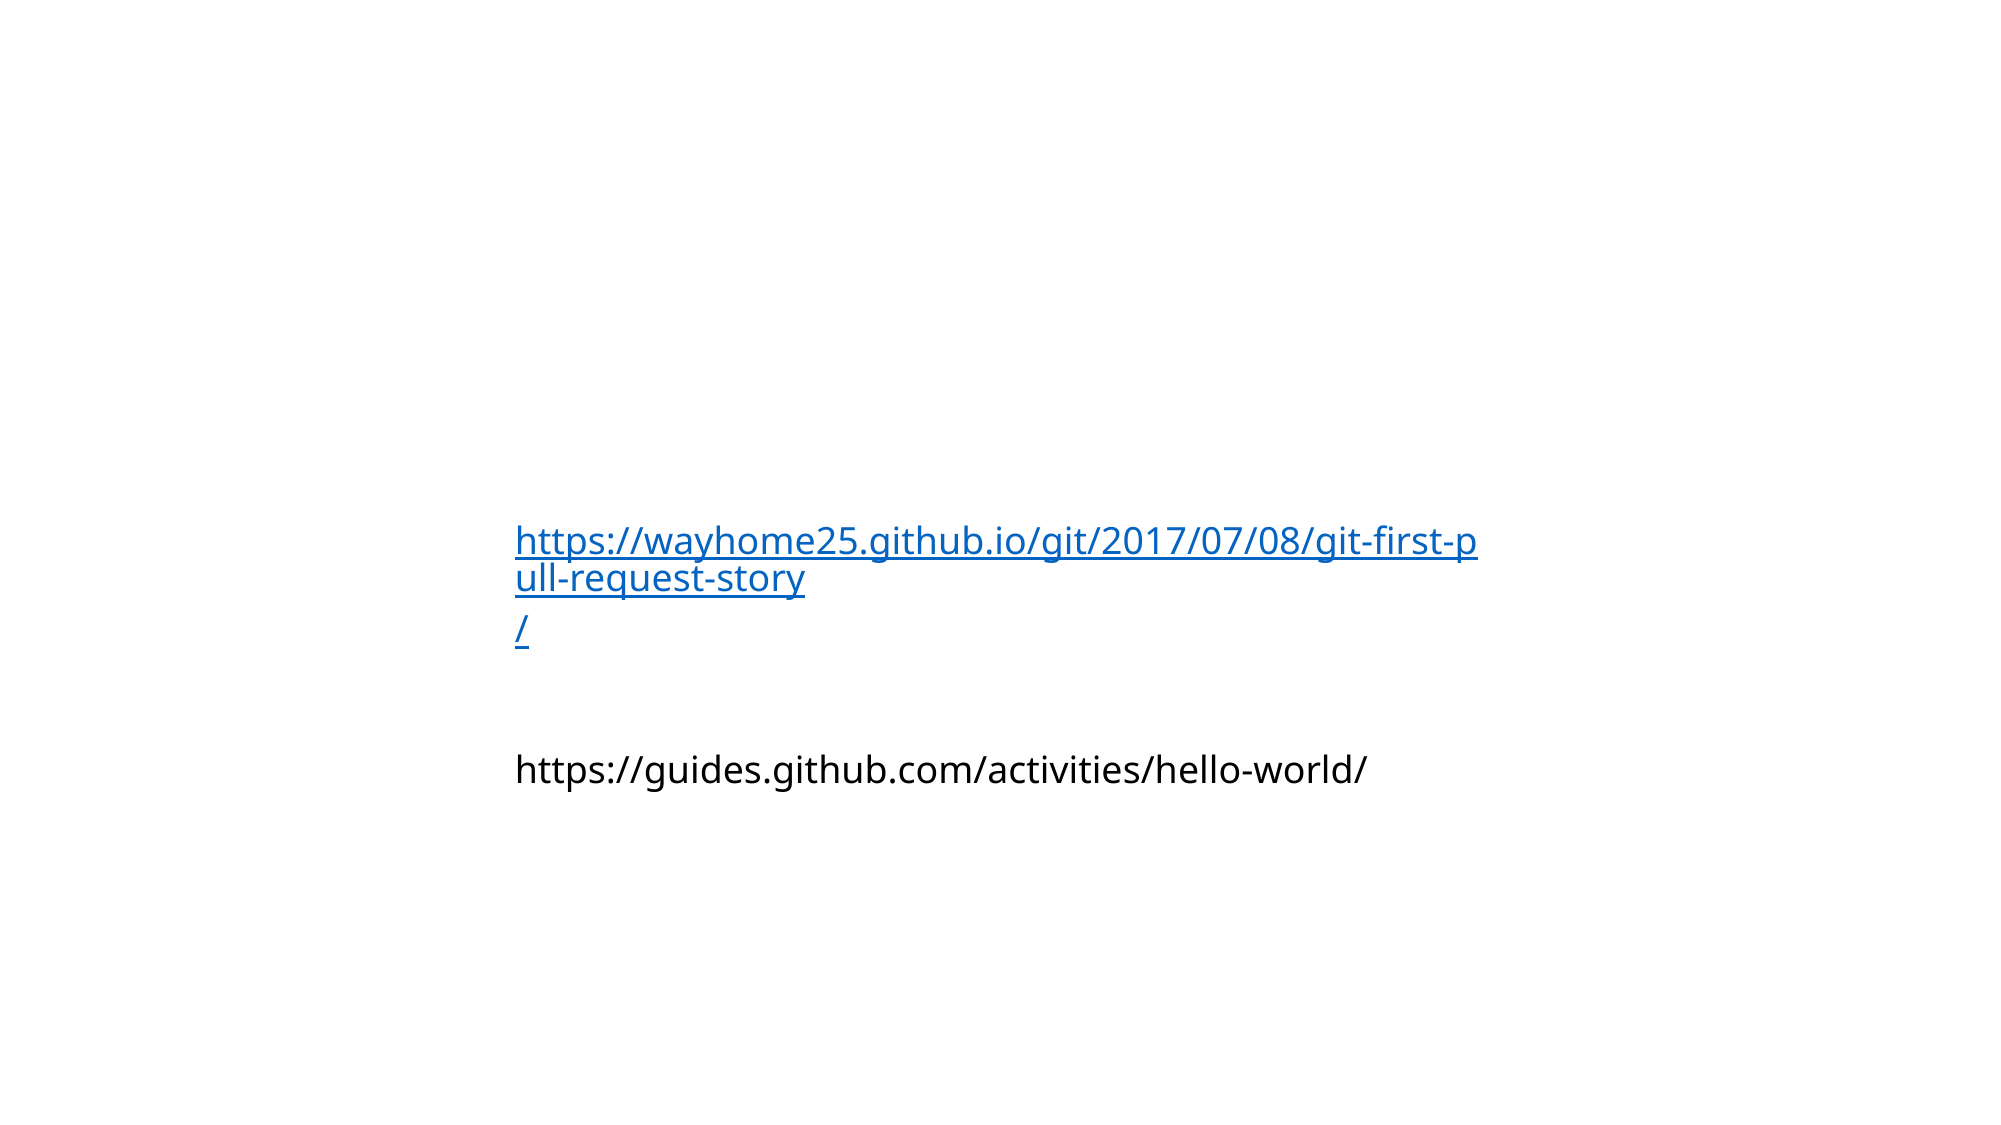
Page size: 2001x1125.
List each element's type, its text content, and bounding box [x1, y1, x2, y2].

text_box https://wayhome25.github.io/git/2017/07/08/git-first-pull-request-story/ https://guides.github.com/activities/hello-world/ [500, 509, 1500, 762]
